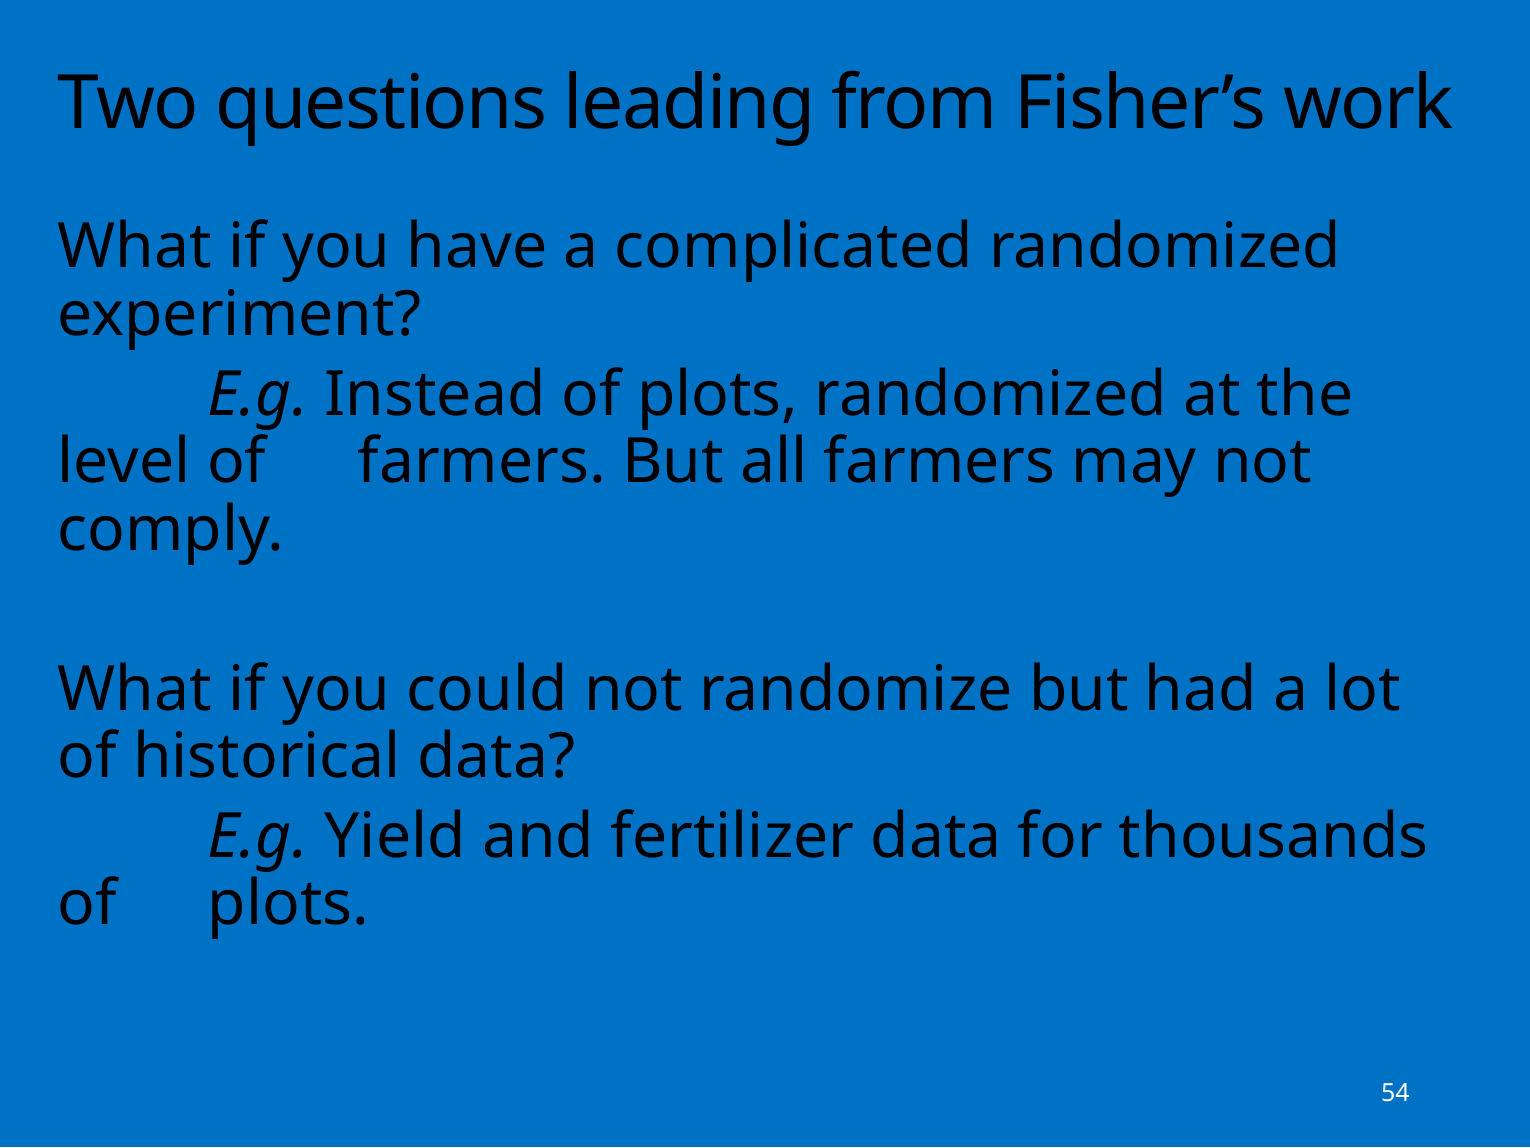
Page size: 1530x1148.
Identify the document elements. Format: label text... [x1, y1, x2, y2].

title Two questions leading from Fisher’s work [33, 48, 1497, 199]
list What if you have a complicated randomized experiment? E.g. Instead of plots, randomized at the level of farmers. But all farmers may not comply. What if you could not randomize but had a lot of historical data? E.g. Yield and fertilizer data for thousands of plots. [33, 199, 1497, 987]
slide_number 54 [1080, 1063, 1425, 1125]
